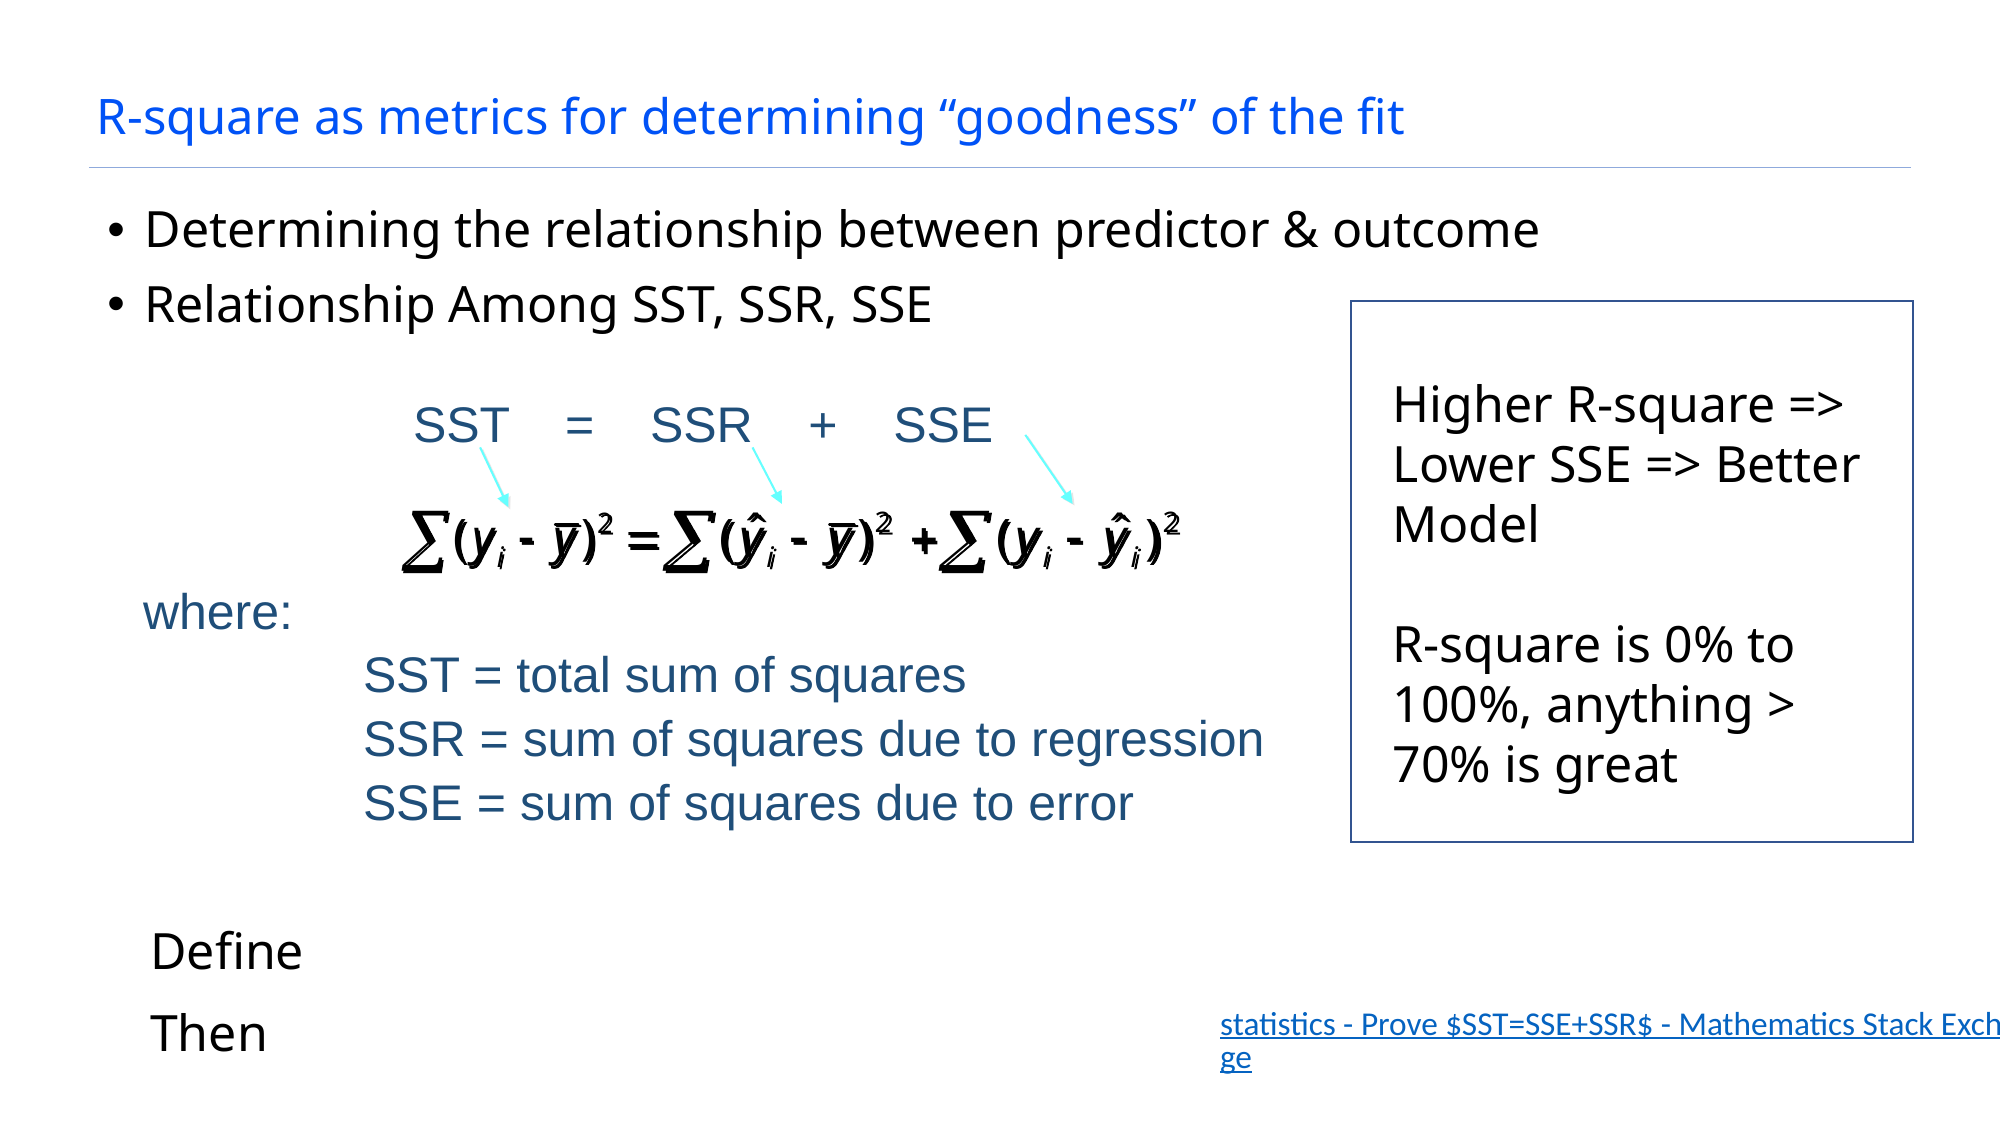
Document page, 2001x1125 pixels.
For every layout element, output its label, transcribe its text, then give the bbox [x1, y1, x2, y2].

text_box Define [135, 911, 349, 987]
text_box Then [135, 994, 349, 1070]
text_box Determining the relationship between predictor & outcome Relationship Among SST, SSR, SSE [92, 197, 1935, 350]
text_box statistics - Prove $SST=SSE+SSR$ - Mathematics Stack Exchange [1205, 994, 2000, 1049]
title R-square as metrics for determining “goodness” of the fit [81, 47, 1527, 153]
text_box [128, 385, 1301, 848]
text_box [1350, 300, 1914, 843]
